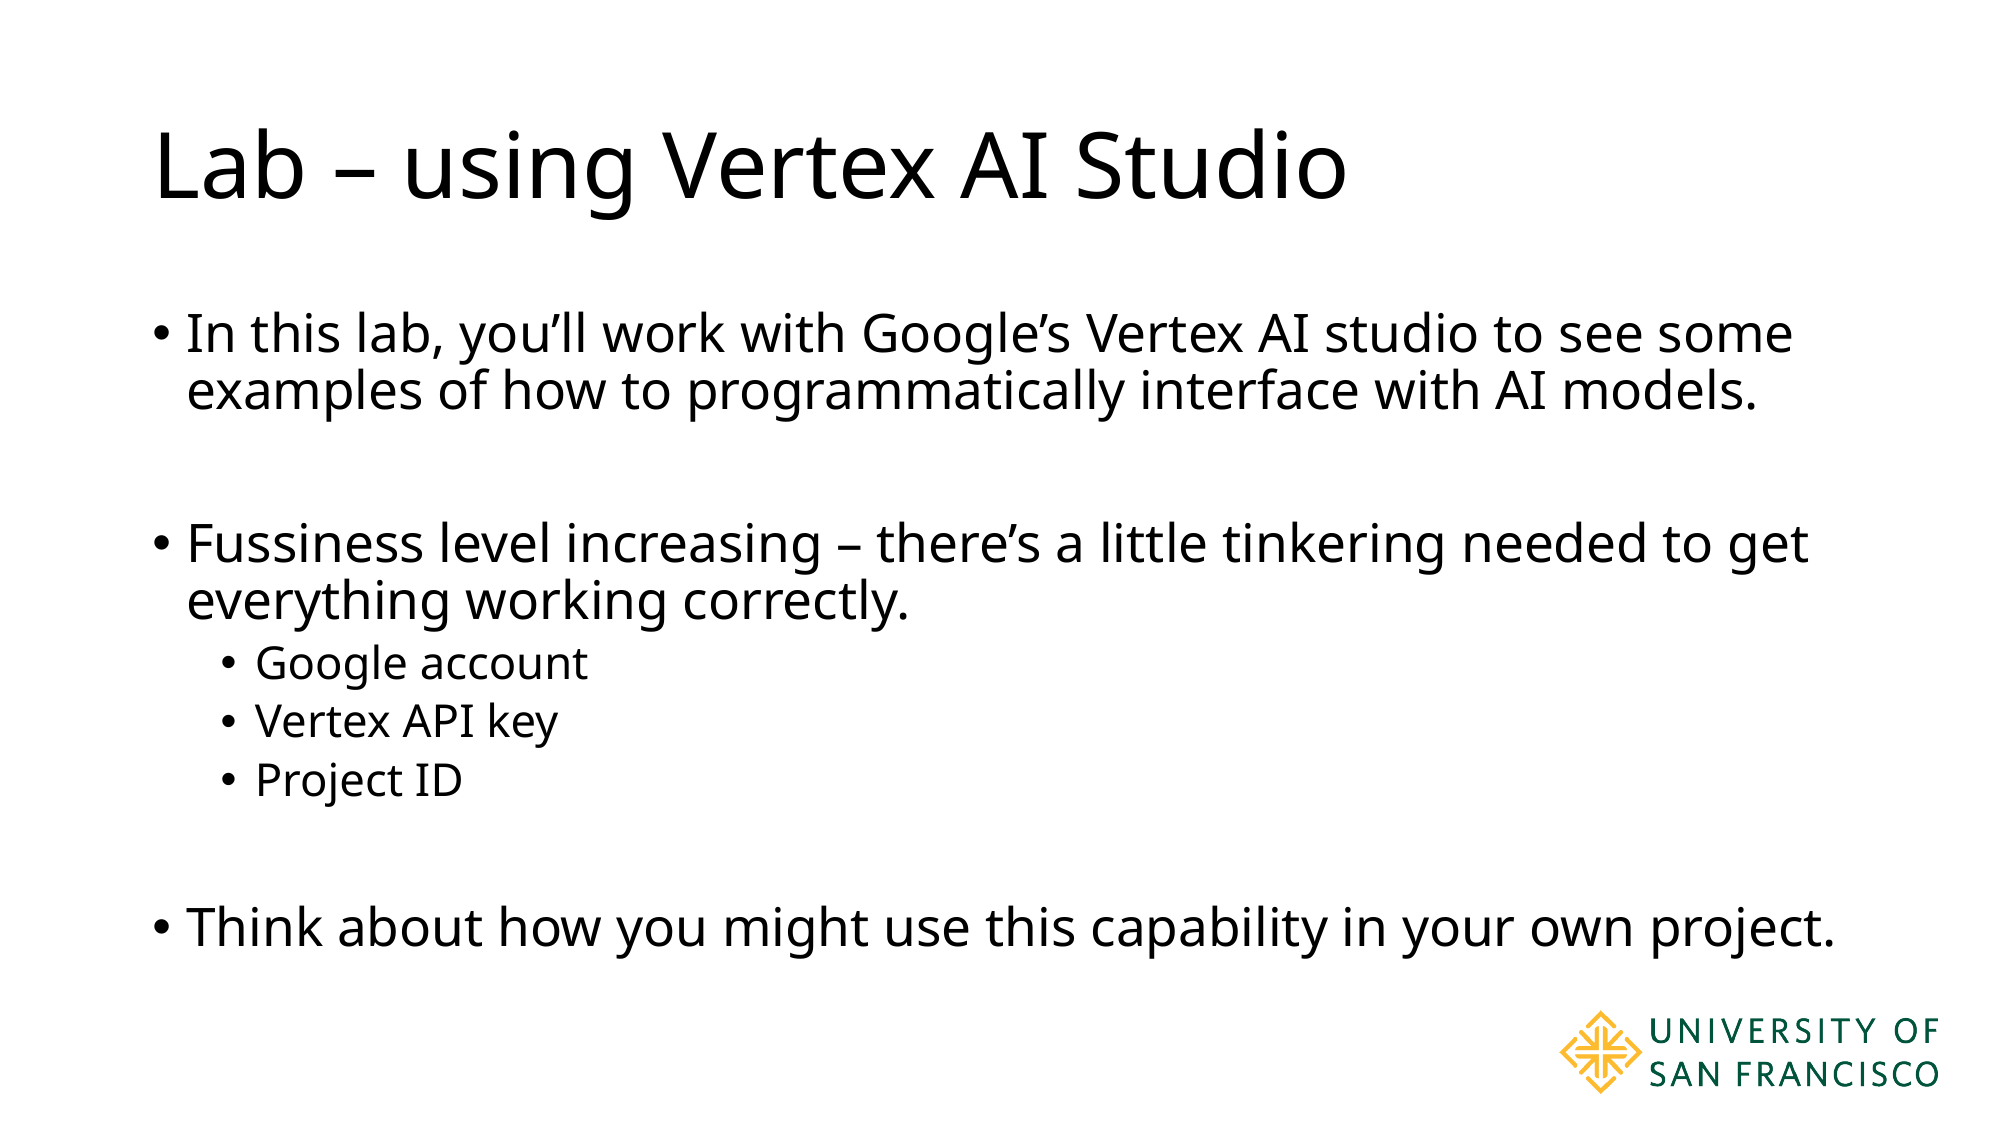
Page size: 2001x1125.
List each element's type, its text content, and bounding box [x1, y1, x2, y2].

list In this lab, you’ll work with Google’s Vertex AI studio to see some examples of how to programmatically interface with AI models. Fussiness level increasing – there’s a little tinkering needed to get everything working correctly. Google account Vertex API key Project ID Think about how you might use this capability in your own project. [137, 299, 1863, 1014]
picture [1559, 1010, 1938, 1094]
title Lab – using Vertex AI Studio [137, 59, 1863, 278]
